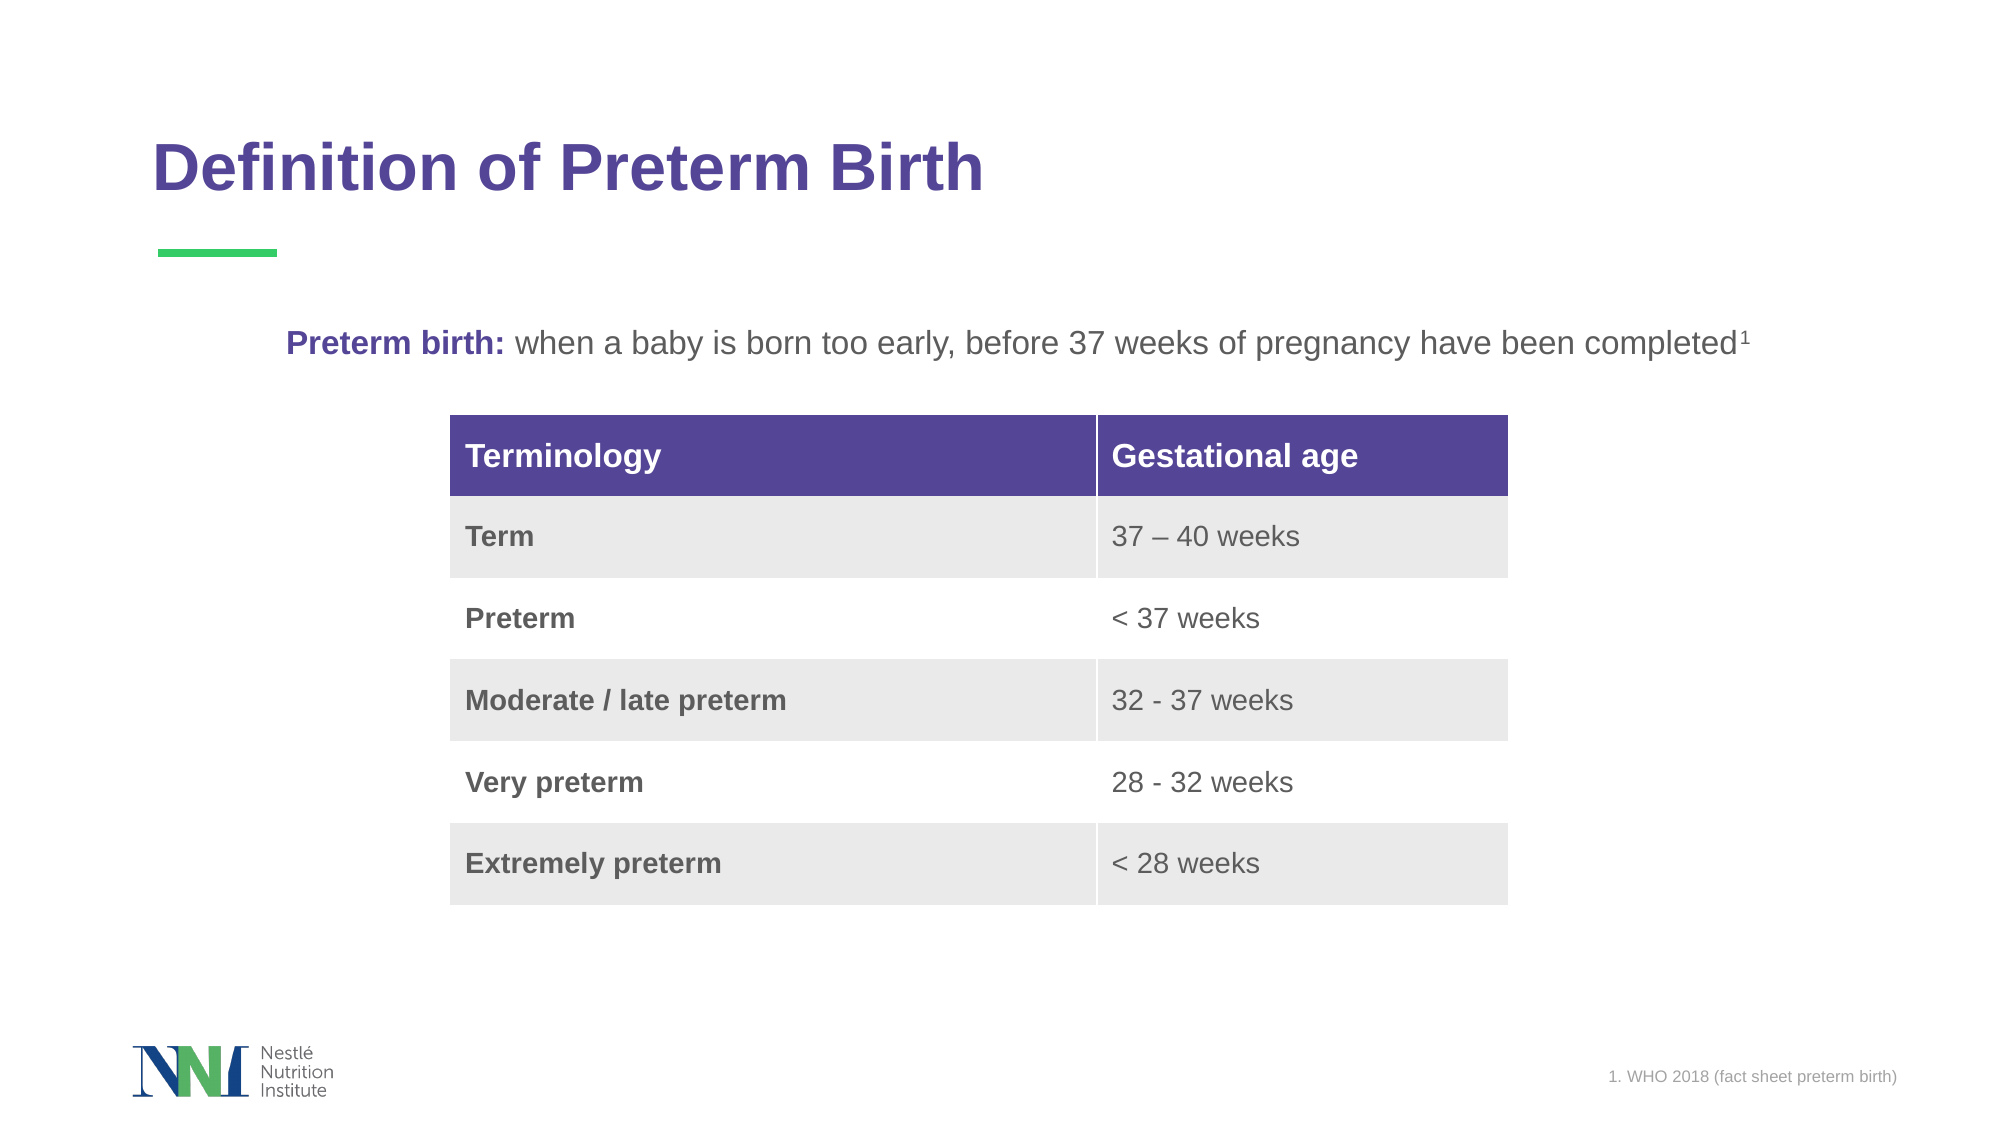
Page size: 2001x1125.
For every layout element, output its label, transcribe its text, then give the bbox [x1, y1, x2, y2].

title Definition of Preterm Birth [137, 59, 1863, 278]
table_cell Moderate / late preterm [450, 659, 1096, 741]
table_cell 32 - 37 weeks [1098, 659, 1508, 741]
table_header Gestational age [1098, 415, 1508, 496]
table_cell < 37 weeks [1098, 578, 1508, 659]
table_cell Extremely preterm [450, 823, 1096, 905]
text_box 1. WHO 2018 (fact sheet preterm birth) [1593, 1058, 1913, 1093]
table_cell 28 - 32 weeks [1098, 741, 1508, 823]
table_cell Preterm [450, 578, 1096, 659]
table_cell 37 – 40 weeks [1098, 496, 1508, 578]
table_cell Term [450, 496, 1096, 578]
table_cell < 28 weeks [1098, 823, 1508, 905]
list Preterm birth: when a baby is born too early, before 37 weeks of pregnancy have been completed1 [155, 318, 1881, 374]
table_cell Very preterm [450, 741, 1096, 823]
picture [116, 1026, 351, 1119]
table_header Terminology [450, 415, 1096, 496]
